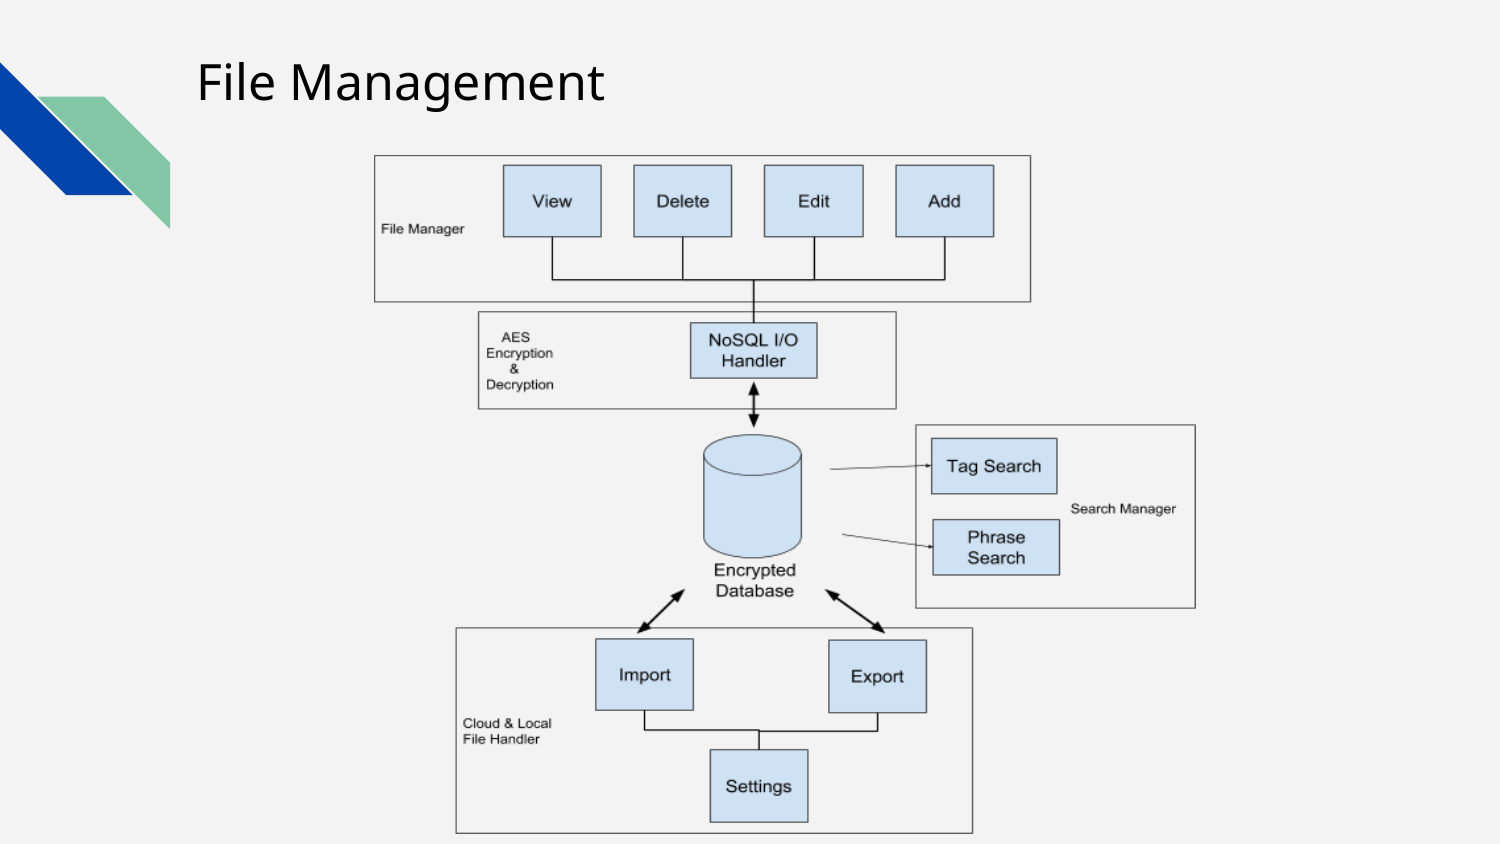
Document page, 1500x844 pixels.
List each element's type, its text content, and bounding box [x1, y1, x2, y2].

title File Management [181, 35, 1337, 186]
picture [374, 154, 1197, 834]
